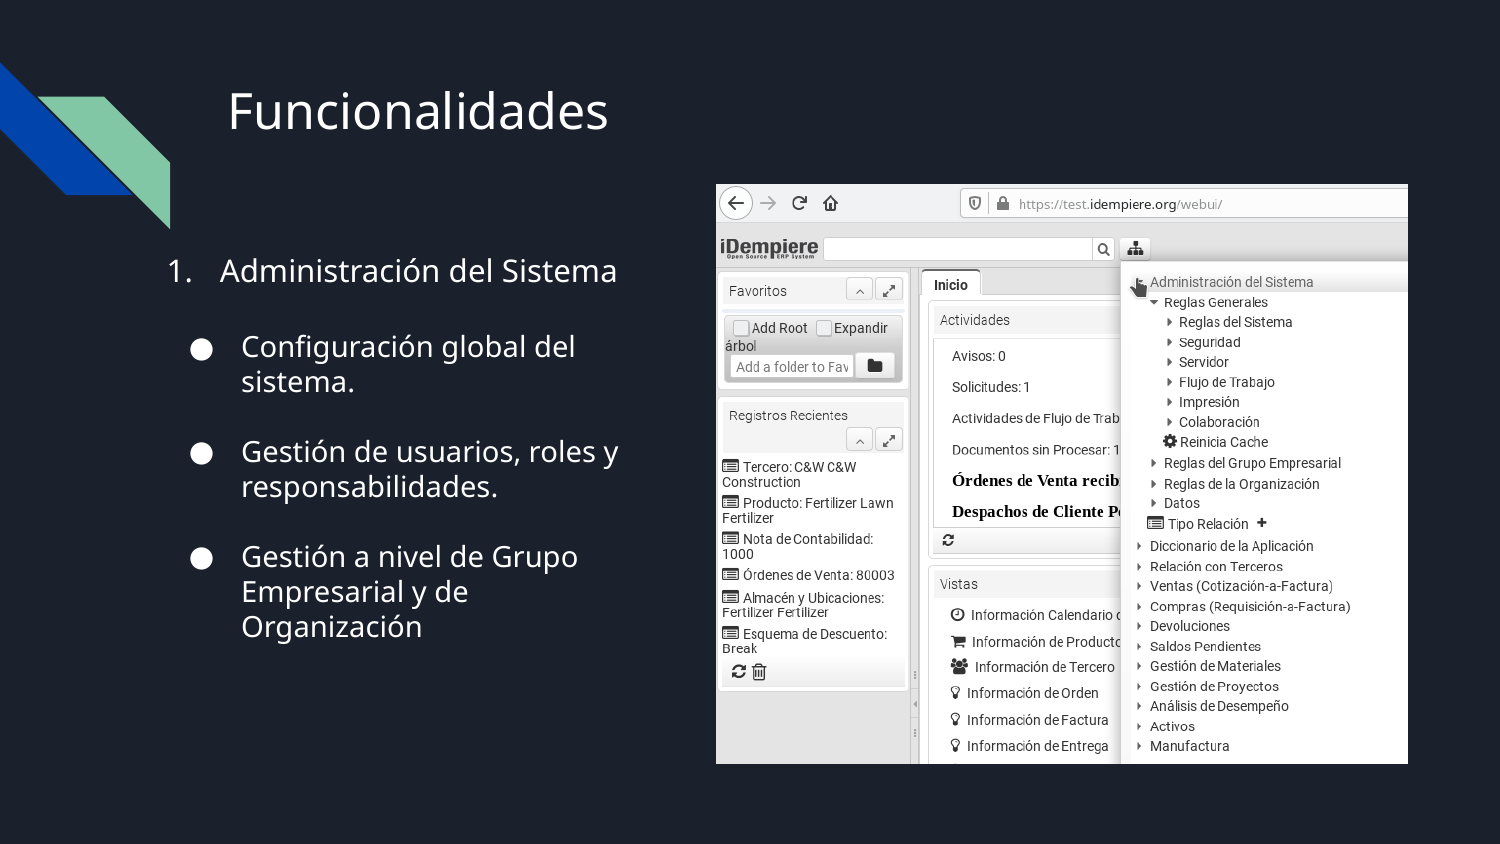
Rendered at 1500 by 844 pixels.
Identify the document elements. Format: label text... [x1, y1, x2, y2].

list Administración del Sistema [129, 231, 648, 307]
text_box Configuración global del sistema. Gestión de usuarios, roles y responsabilidades. Gestión a nivel de Grupo Empresarial y de Organización [151, 313, 670, 679]
title Funcionalidades [212, 64, 1368, 215]
picture [716, 184, 1409, 764]
